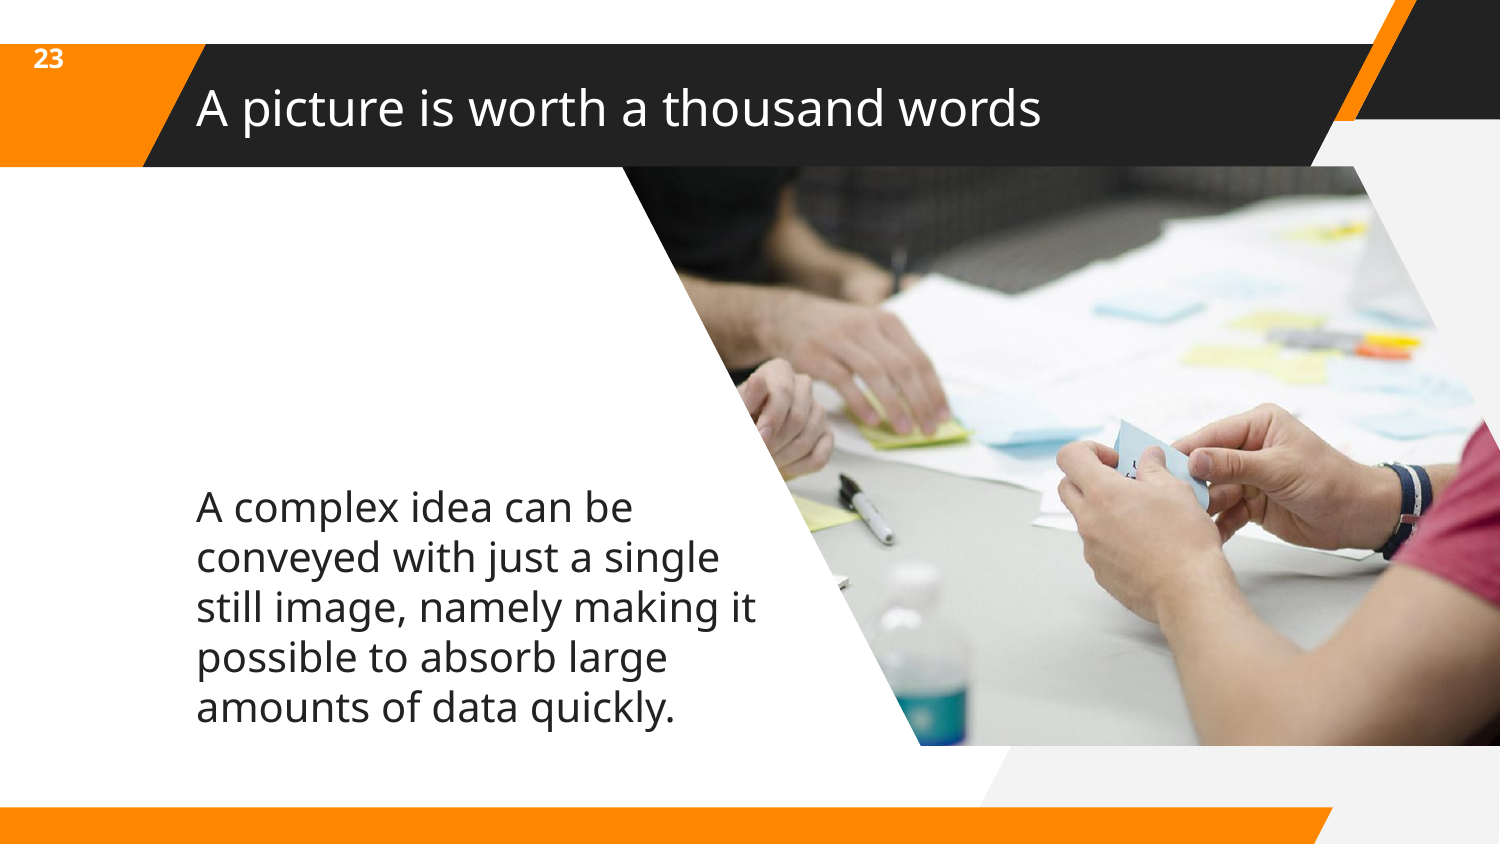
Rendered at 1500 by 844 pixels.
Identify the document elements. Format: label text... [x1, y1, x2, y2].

slide_number 23 [0, 0, 98, 121]
picture [621, 166, 1500, 747]
list A complex idea can be conveyed with just a single still image, namely making it possible to absorb large amounts of data quickly. [181, 399, 616, 746]
title A picture is worth a thousand words [181, 45, 1285, 169]
